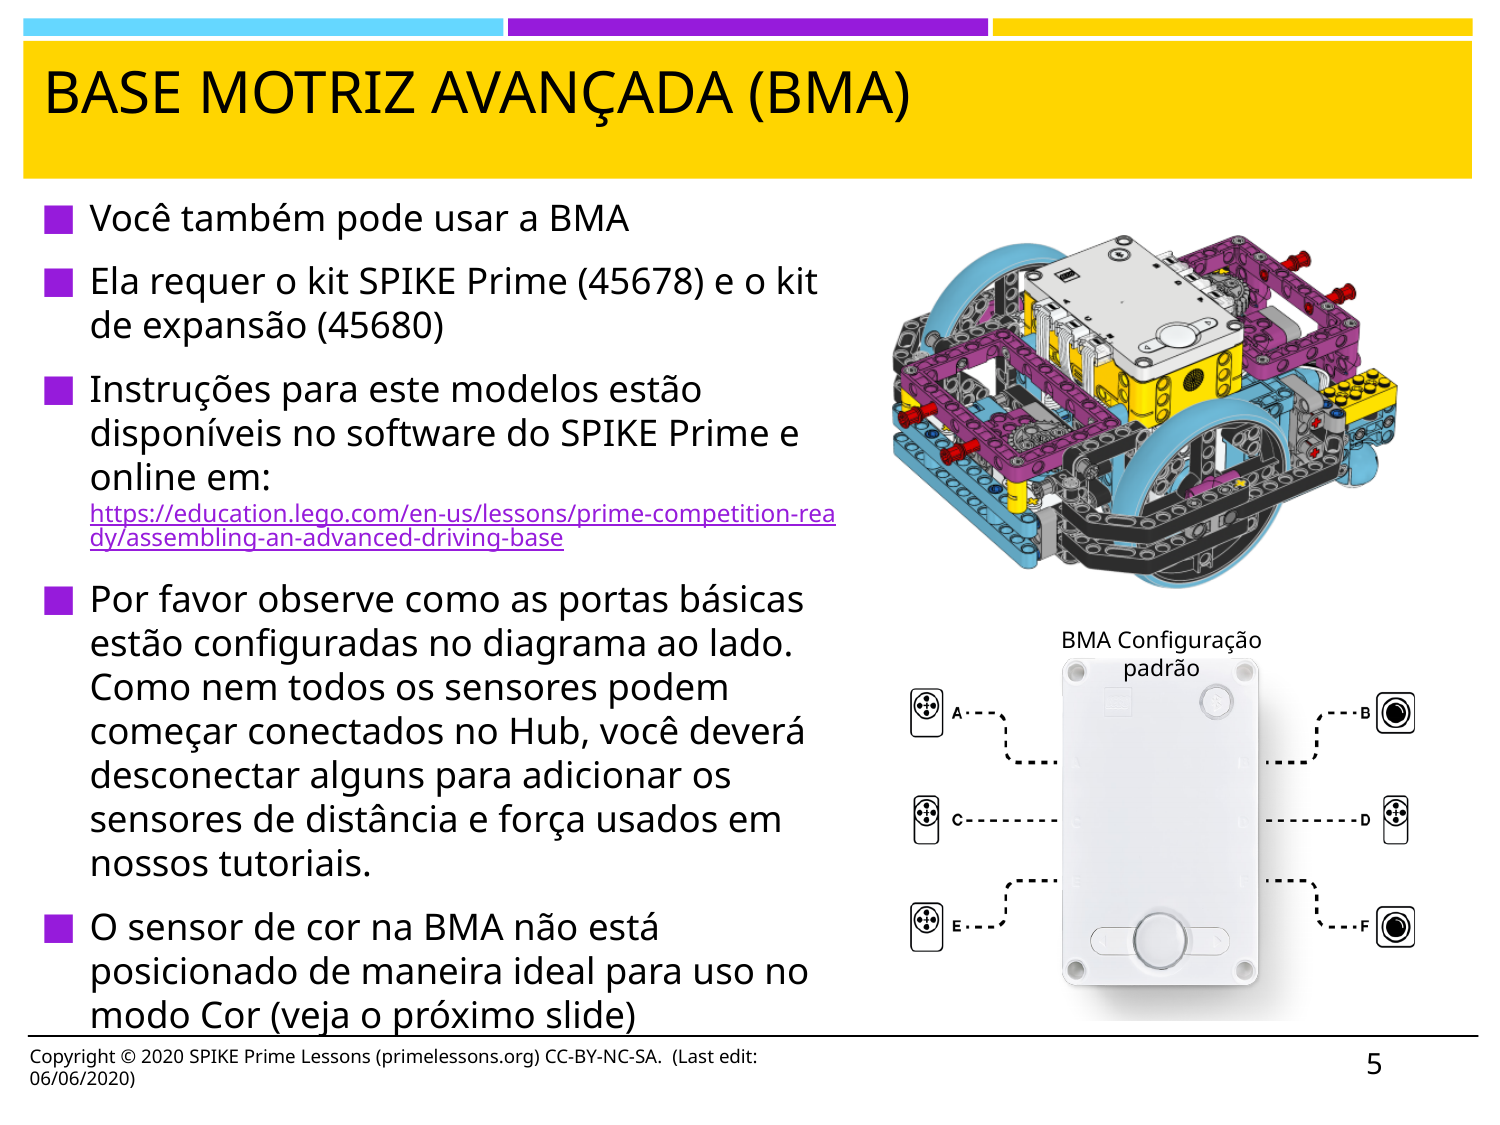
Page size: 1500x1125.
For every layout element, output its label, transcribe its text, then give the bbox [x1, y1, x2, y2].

title BASE MOTRIZ AVANÇADA (BMA) [28, 48, 1464, 172]
slide_number 5 [1351, 1037, 1478, 1098]
footer Copyright © 2020 SPIKE Prime Lessons (primelessons.org) CC-BY-NC-SA. (Last edit: 06/06/2020) [14, 1036, 814, 1097]
picture [870, 205, 1445, 1021]
list Você também pode usar a BMA Ela requer o kit SPIKE Prime (45678) e o kit de expansão (45680) Instruções para este modelos estão disponíveis no software do SPIKE Prime e online em: https://education.lego.com/en-us/lessons/prime-competition-ready/assembling-an-advanced-driving-base Por favor observe como as portas básicas estão configuradas no diagrama ao lado. Como nem todos os sensores podem começar conectados no Hub, você deverá desconectar alguns para adicionar os sensores de distância e força usados em nossos tutoriais. O sensor de cor na BMA não está posicionado de maneira ideal para uso no modo Cor (veja o próximo slide) [25, 187, 857, 1021]
